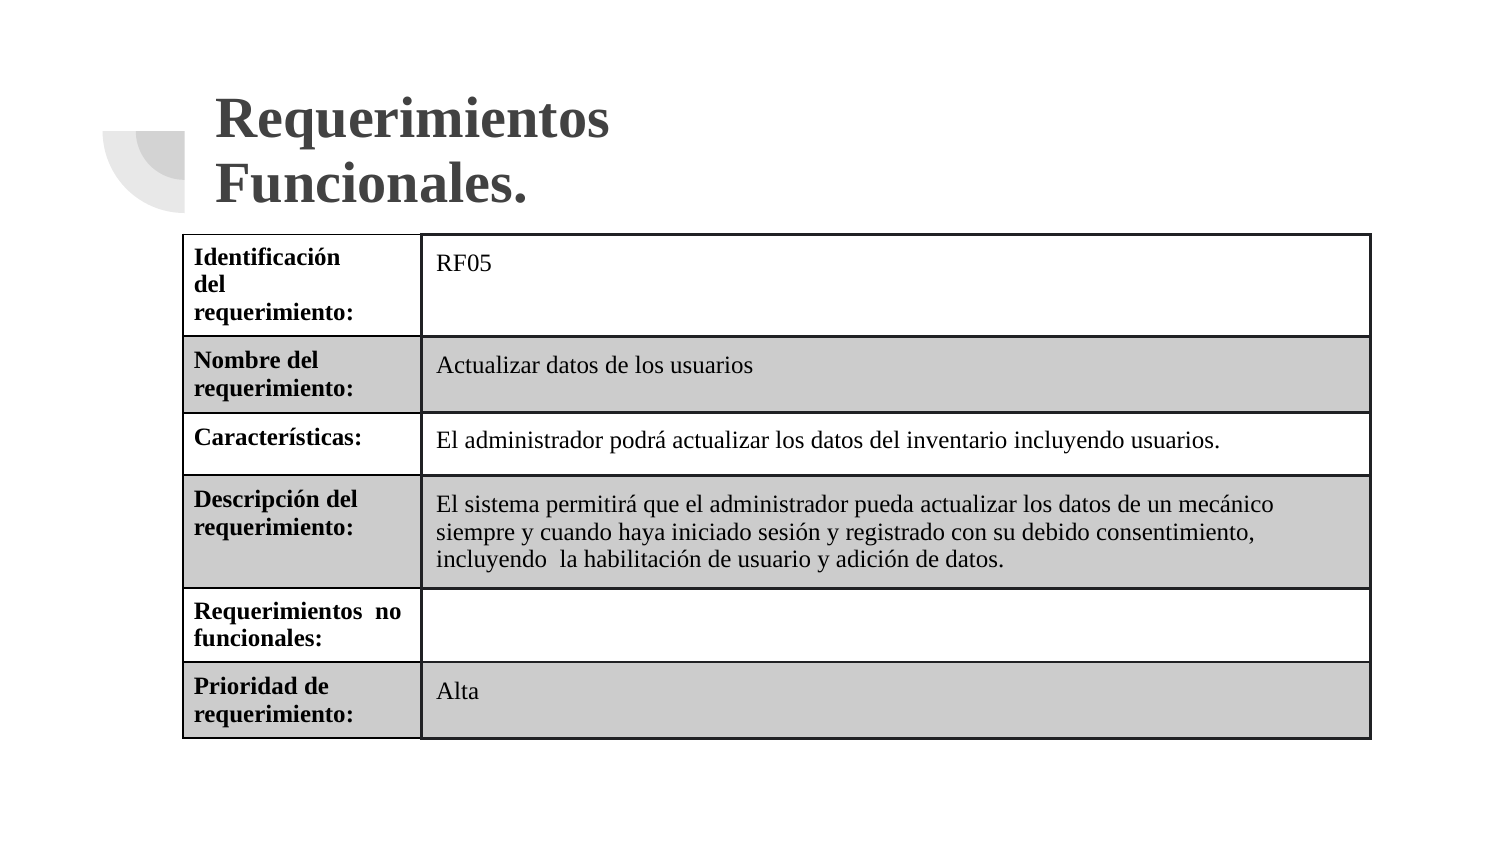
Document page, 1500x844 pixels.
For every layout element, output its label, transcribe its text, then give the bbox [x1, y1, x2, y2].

table_cell Nombre del requerimiento: [184, 337, 420, 412]
table_cell El sistema permitirá que el administrador pueda actualizar los datos de un mecánico siempre y cuando haya iniciado sesión y registrado con su debido consentimiento, incluyendo la habilitación de usuario y adición de datos. [423, 477, 1369, 587]
table_header Identificación del requerimiento: [184, 235, 420, 335]
title Requerimientos Funcionales. [200, 70, 1354, 234]
table_cell El administrador podrá actualizar los datos del inventario incluyendo usuarios. [423, 414, 1369, 474]
table_cell [423, 590, 1369, 661]
table_cell Prioridad de requerimiento: [184, 663, 420, 737]
table_header RF05 [423, 236, 1369, 335]
table_cell Alta [423, 663, 1369, 737]
table_cell Actualizar datos de los usuarios [423, 338, 1369, 411]
table_cell Requerimientos no funcionales: [184, 589, 420, 661]
table_cell Características: [184, 414, 420, 474]
table_cell Descripción del requerimiento: [184, 476, 420, 587]
